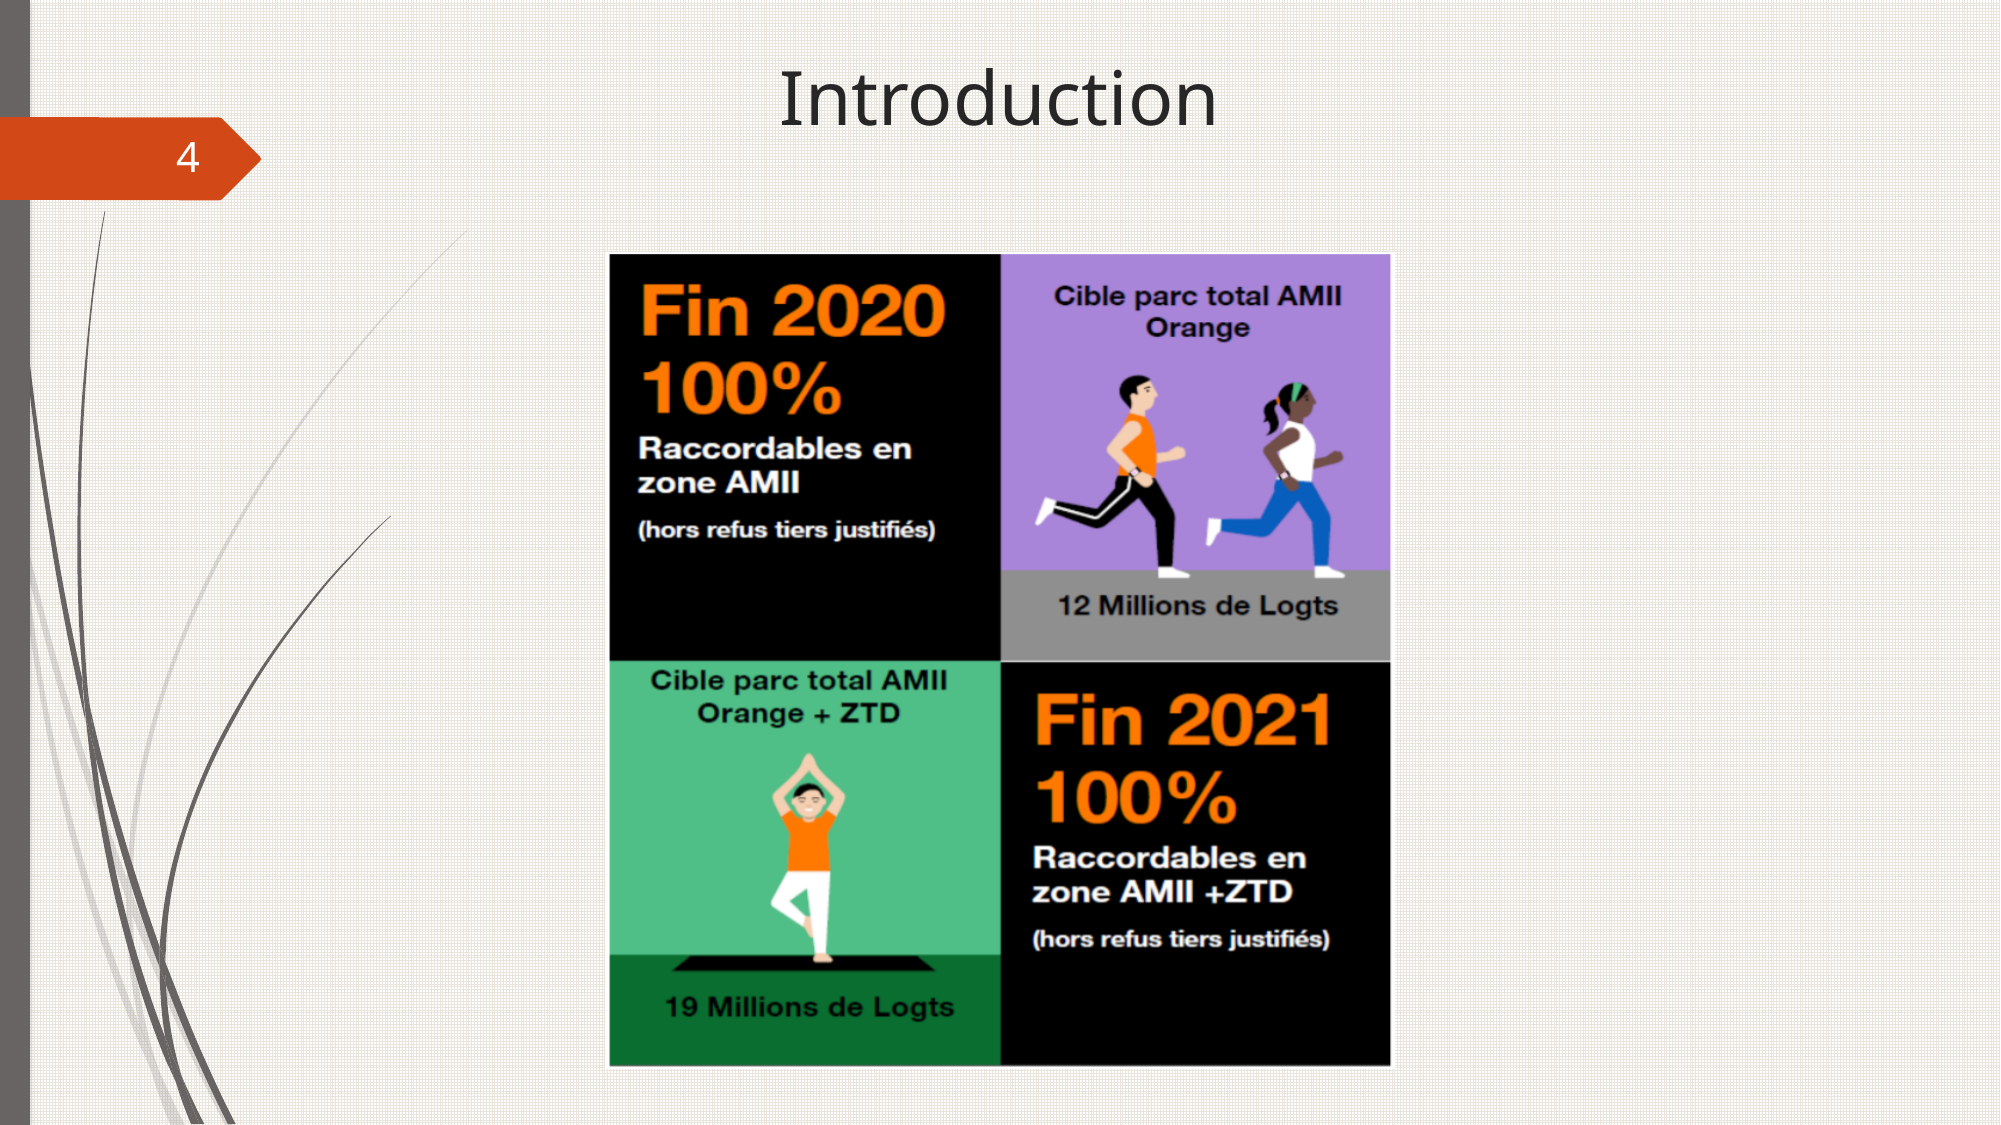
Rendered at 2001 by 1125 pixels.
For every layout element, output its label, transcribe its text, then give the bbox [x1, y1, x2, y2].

slide_number 4 [87, 129, 216, 190]
text_box Introduction [269, 42, 1731, 253]
picture [605, 252, 1395, 1069]
